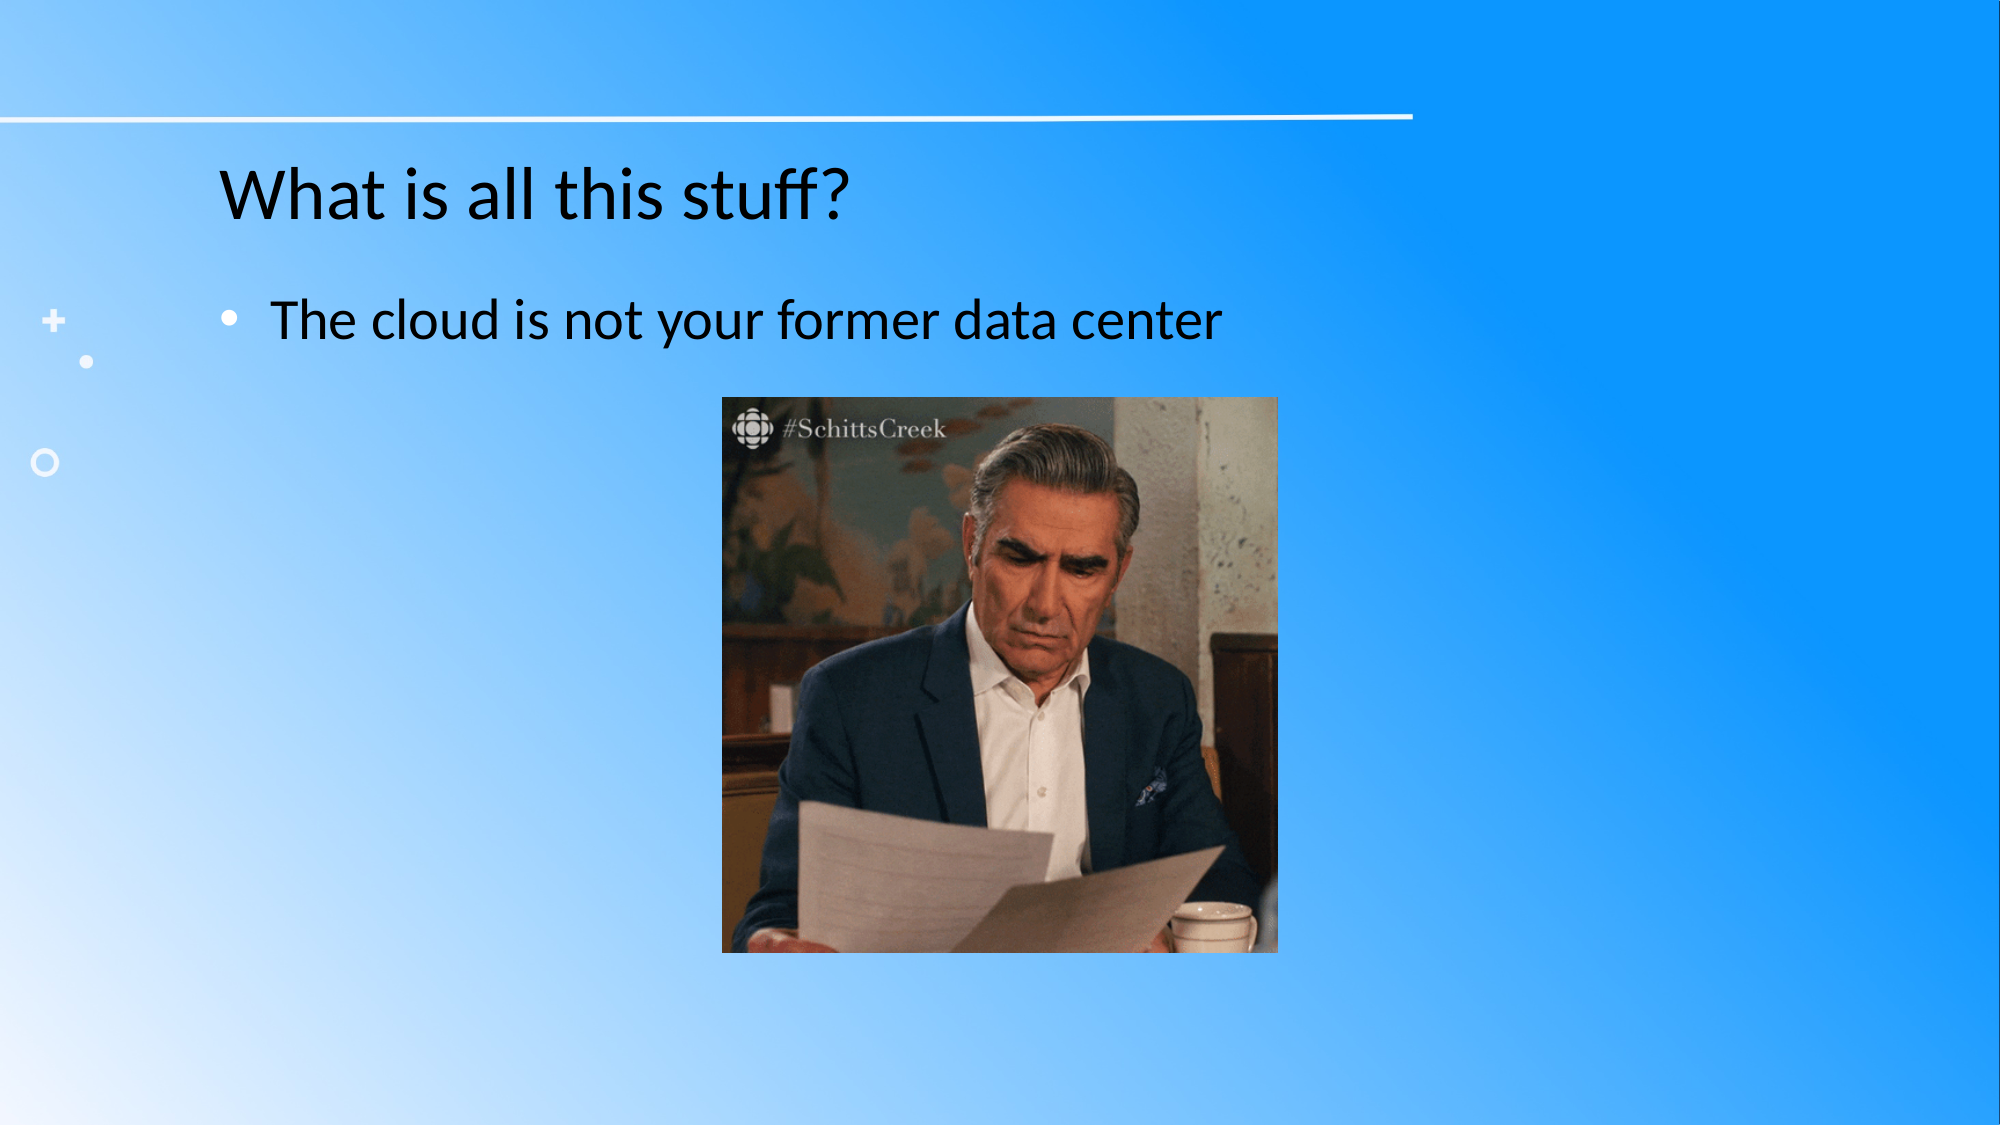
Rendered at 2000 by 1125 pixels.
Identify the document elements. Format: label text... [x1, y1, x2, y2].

title What is all this stuff? [199, 45, 1900, 246]
picture [0, 0, 2000, 1125]
list The cloud is not your former data center [199, 279, 1900, 1012]
